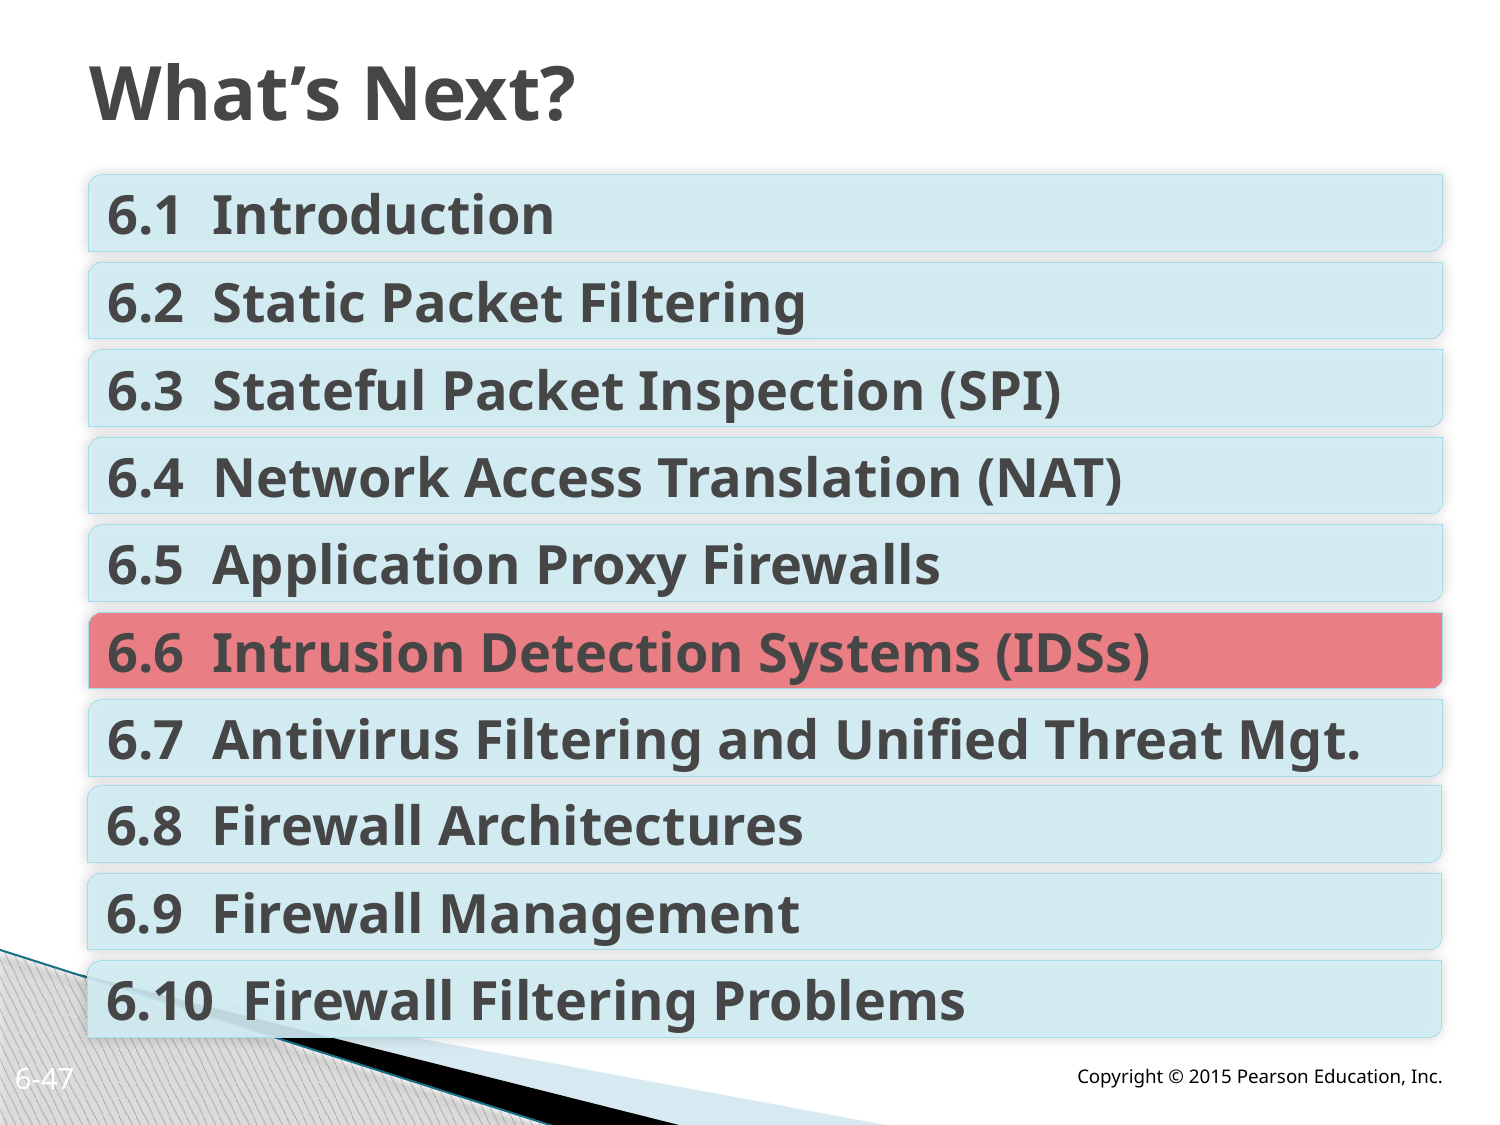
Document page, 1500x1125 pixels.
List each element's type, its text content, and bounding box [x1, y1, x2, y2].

title What’s Next? [75, 24, 1425, 155]
text_box 6.6 Intrusion Detection Systems (IDSs) [88, 612, 1443, 689]
text_box 6.2 Static Packet Filtering [88, 262, 1443, 339]
text_box 6.5 Application Proxy Firewalls [88, 524, 1443, 602]
text_box 6.3 Stateful Packet Inspection (SPI) [88, 349, 1443, 427]
text_box 6.7 Antivirus Filtering and Unified Threat Mgt. [88, 699, 1443, 777]
text_box 6.8 Firewall Architectures [87, 785, 1442, 863]
text_box 6.4 Network Access Translation (NAT) [88, 437, 1443, 514]
slide_number 6-47 [0, 1052, 125, 1113]
text_box 6.9 Firewall Management [87, 873, 1442, 950]
text_box 6.1 Introduction [88, 174, 1443, 252]
text_box 6.10 Firewall Filtering Problems [87, 960, 1442, 1038]
